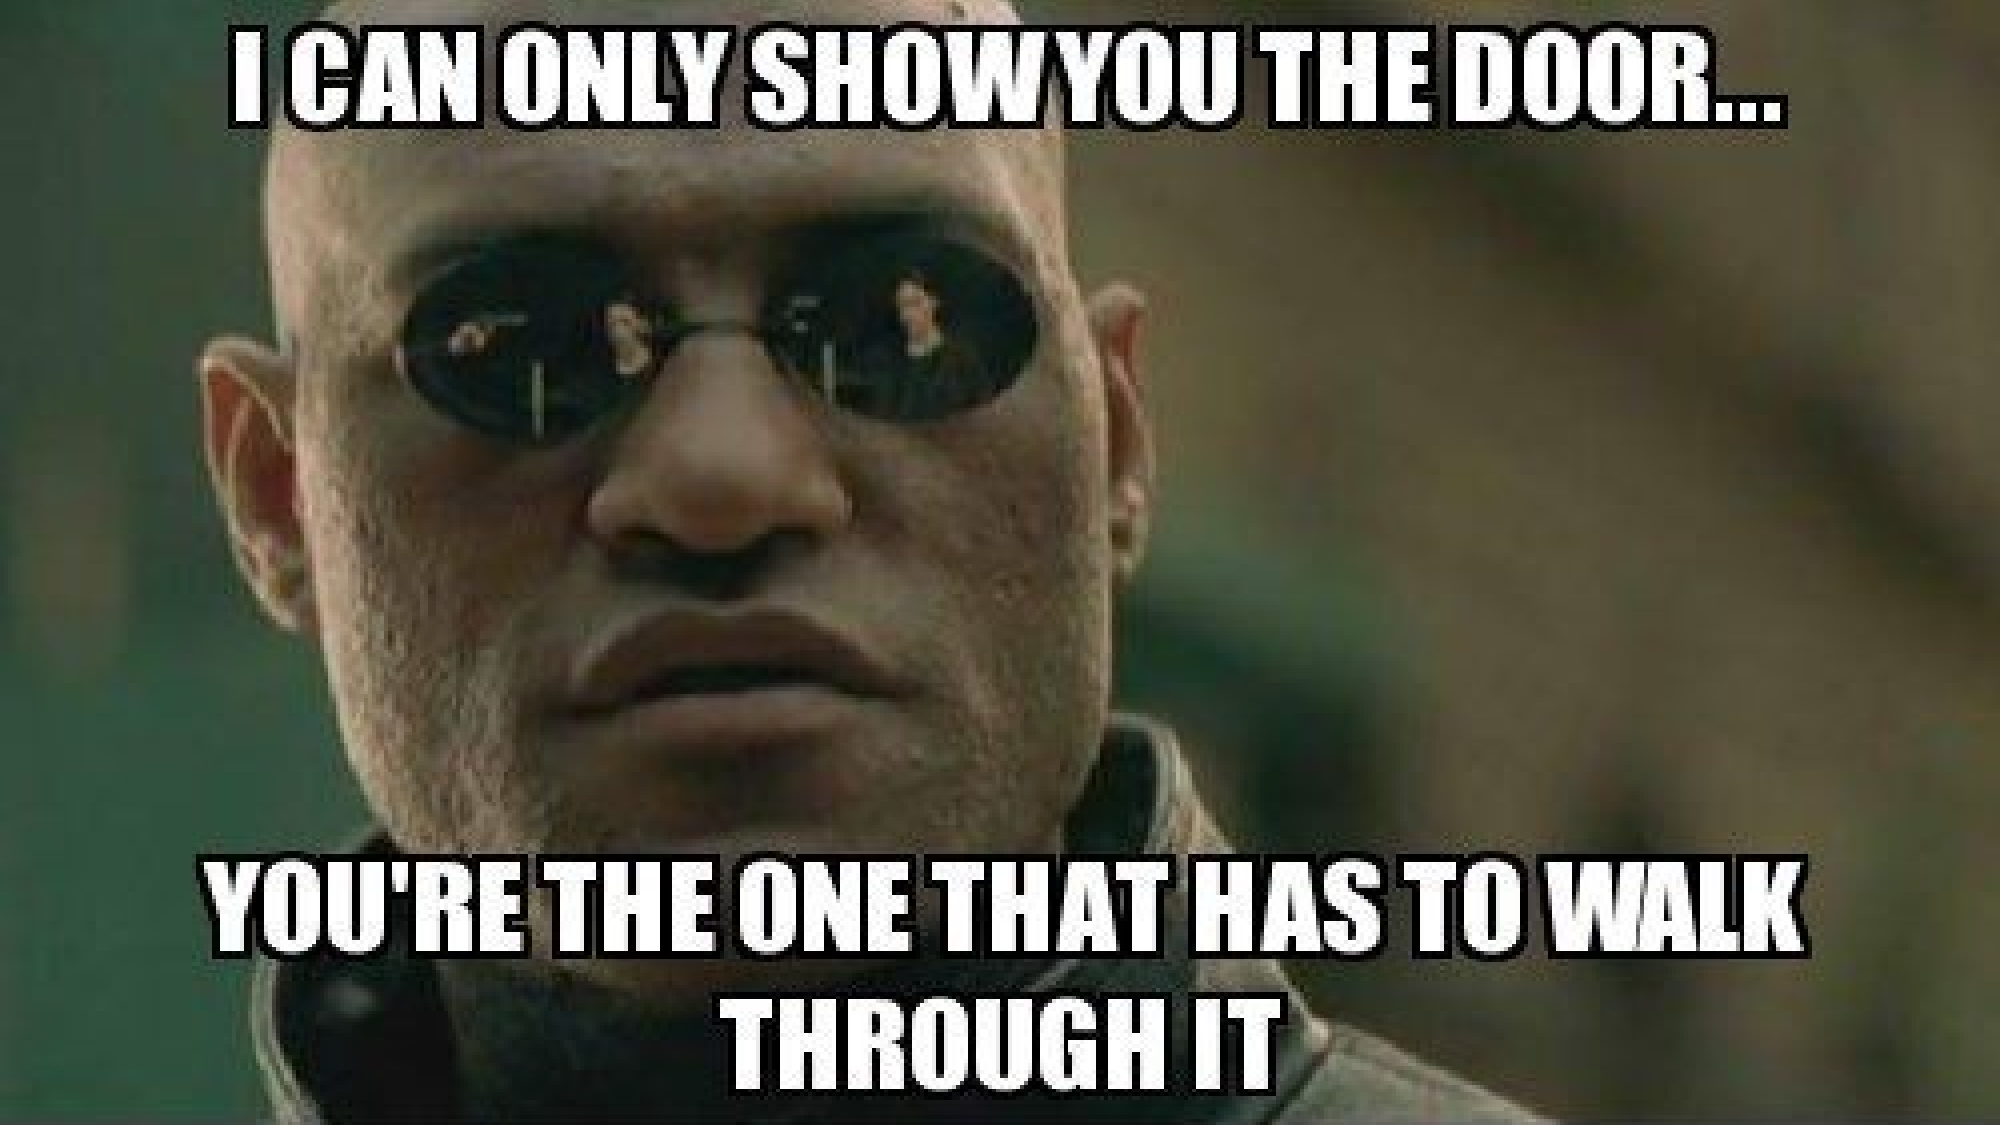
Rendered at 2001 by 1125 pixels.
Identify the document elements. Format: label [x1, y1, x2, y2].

list [0, 0, 2000, 1125]
